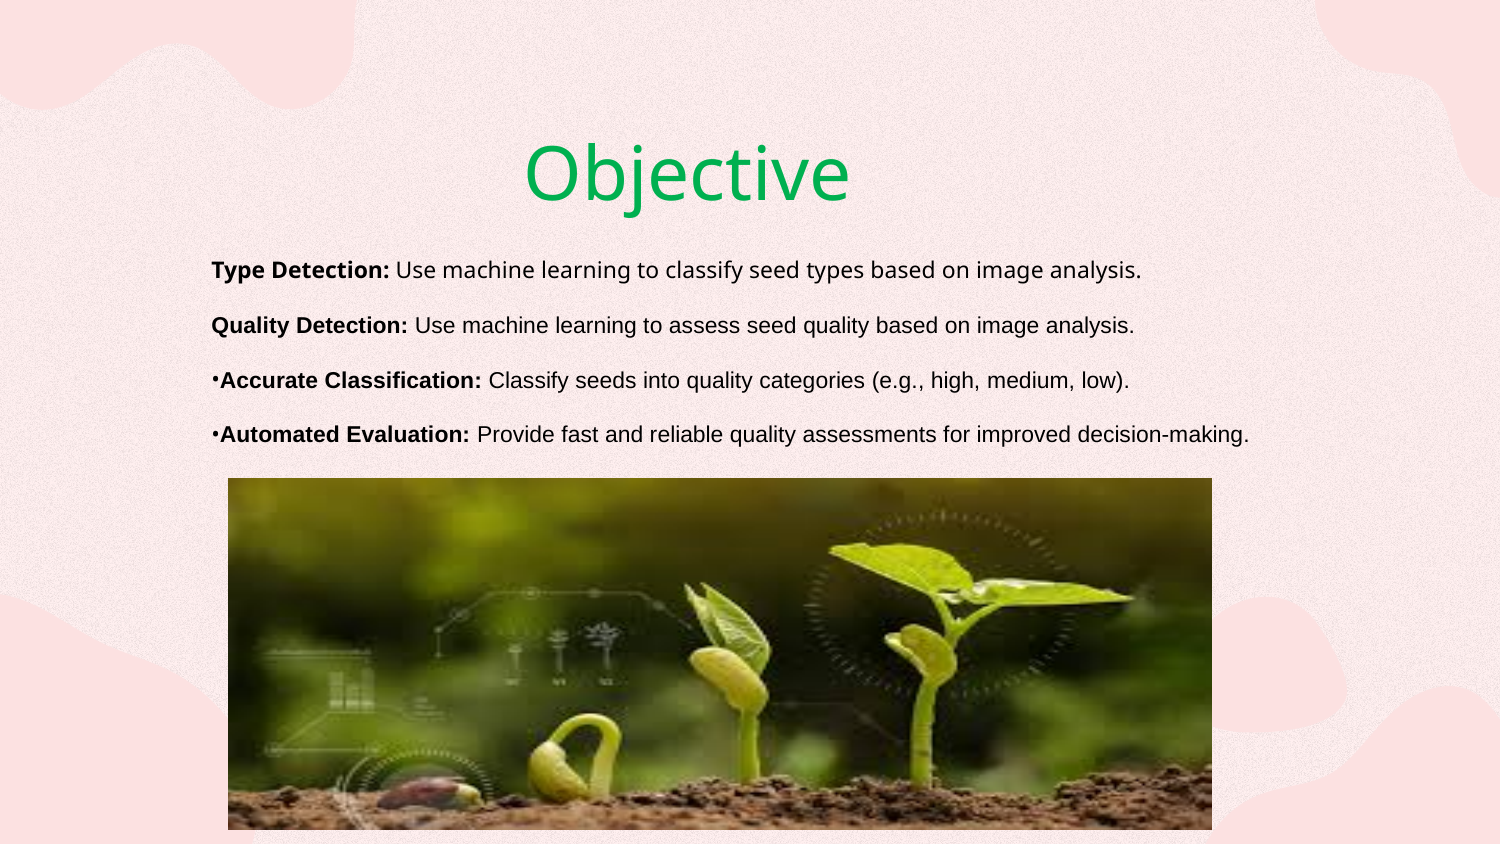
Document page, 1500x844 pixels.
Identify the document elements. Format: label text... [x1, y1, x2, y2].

picture [228, 478, 1212, 830]
list Type Detection: Use machine learning to classify seed types based on image analysis. Quality Detection: Use machine learning to assess seed quality based on image analysis. Accurate Classification: Classify seeds into quality categories (e.g., high, medium, low). Automated Evaluation: Provide fast and reliable quality assessments for improved decision-making. [196, 106, 1277, 597]
